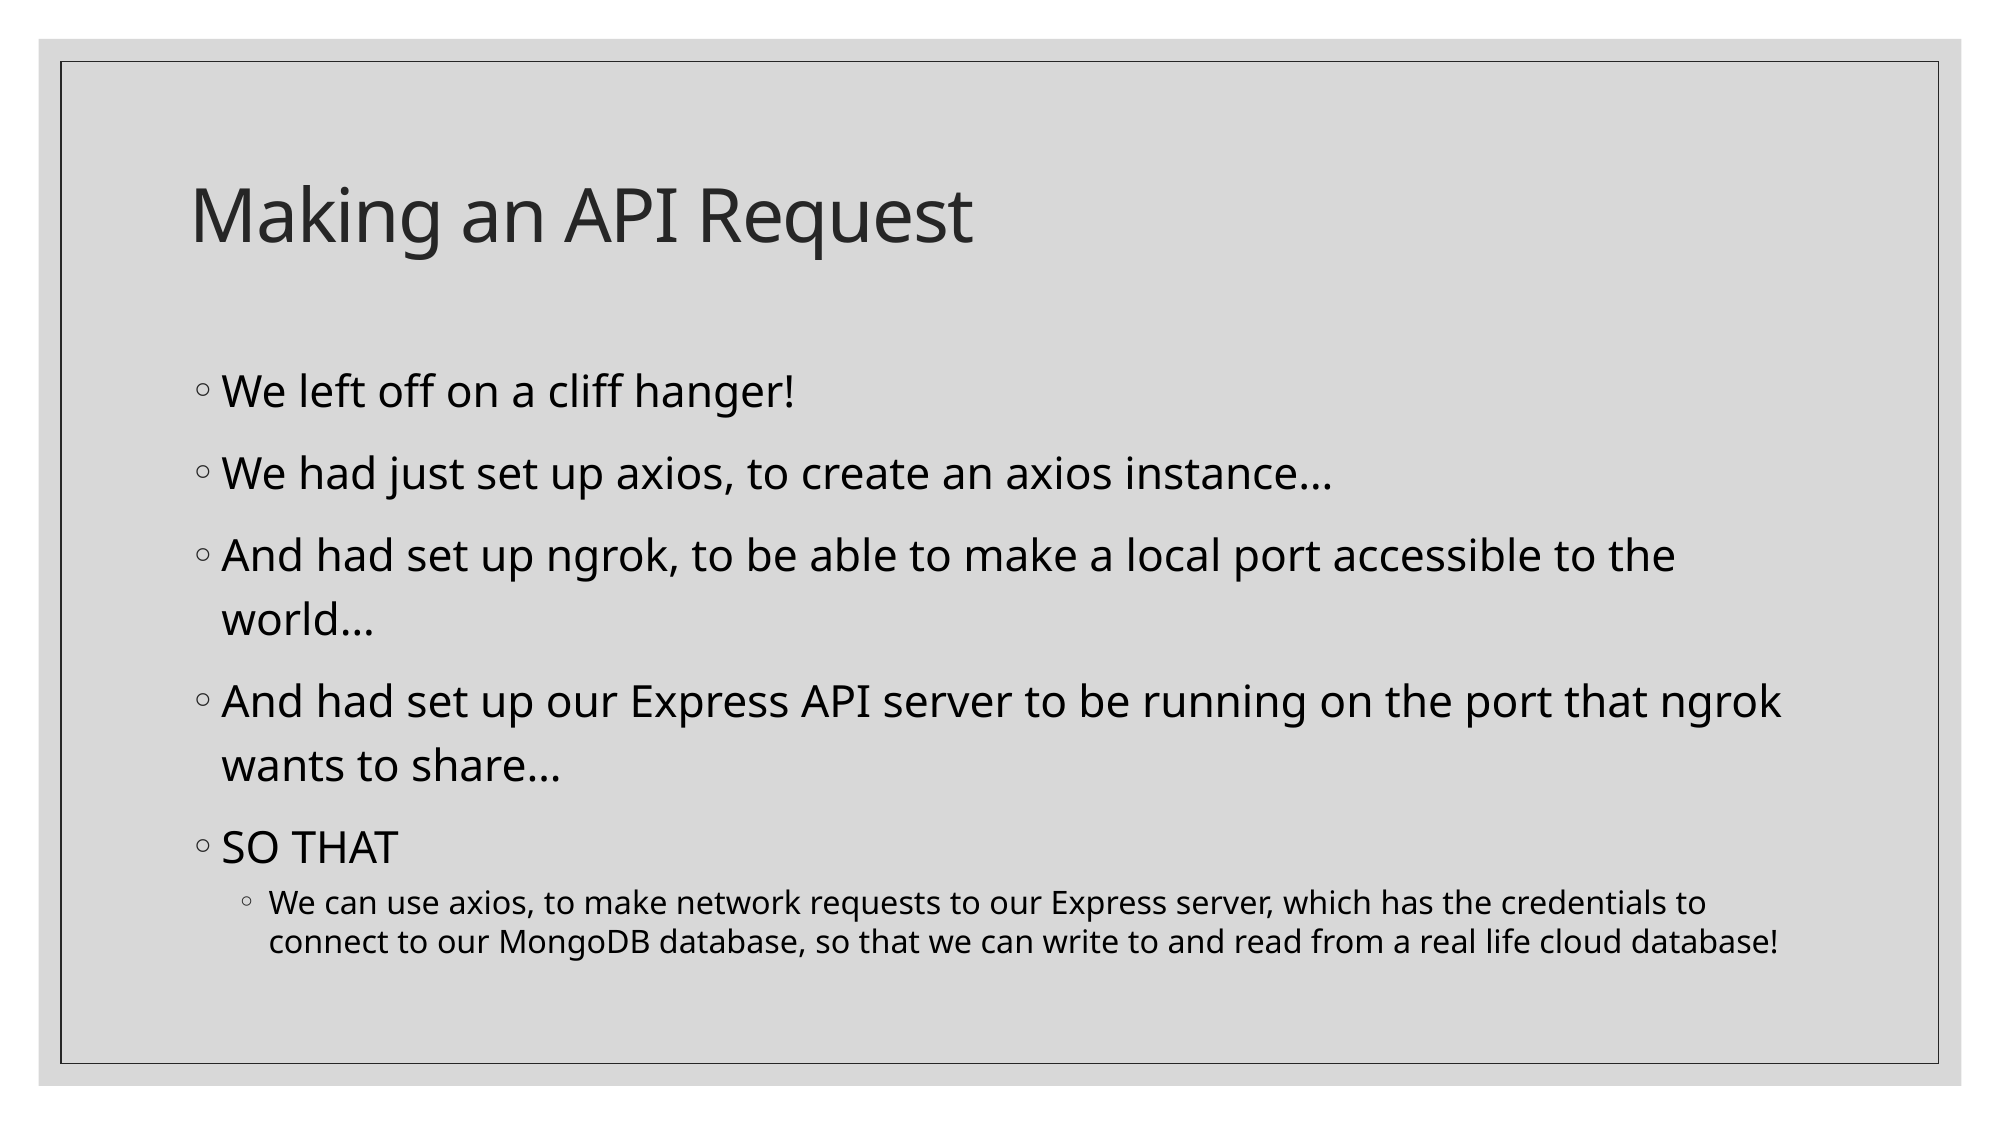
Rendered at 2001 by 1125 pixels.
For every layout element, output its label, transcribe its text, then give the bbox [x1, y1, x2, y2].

title Making an API Request [174, 105, 1825, 331]
list We left off on a cliff hanger! We had just set up axios, to create an axios instance… And had set up ngrok, to be able to make a local port accessible to the world… And had set up our Express API server to be running on the port that ngrok wants to share… SO THAT We can use axios, to make network requests to our Express server, which has the credentials to connect to our MongoDB database, so that we can write to and read from a real life cloud database! [174, 345, 1825, 977]
